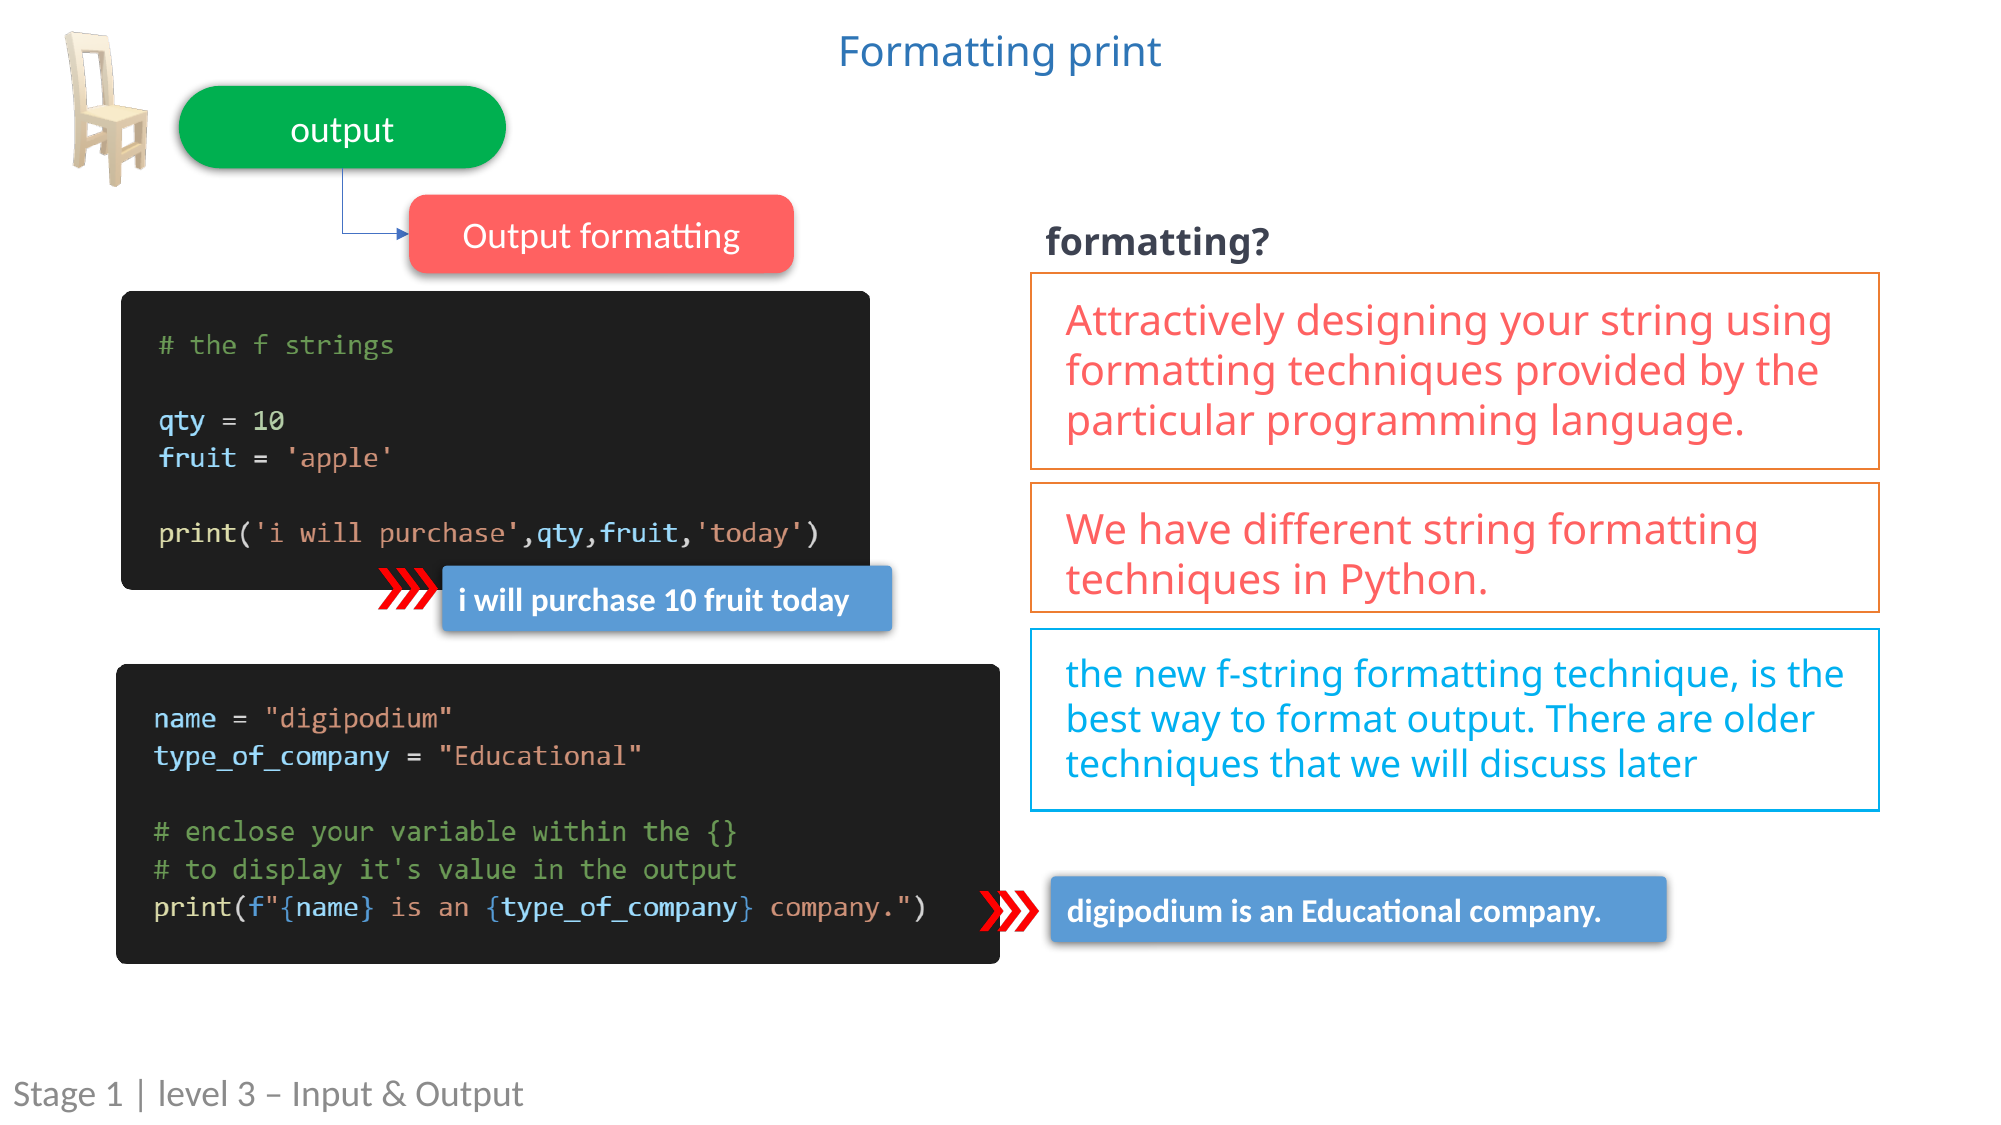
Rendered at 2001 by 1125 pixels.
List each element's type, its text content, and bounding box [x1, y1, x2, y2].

text_box formatting? [1030, 210, 1496, 271]
text_box [1030, 272, 1880, 470]
text_box output [178, 85, 506, 169]
picture [121, 266, 870, 624]
text_box i will purchase 10 fruit today [442, 565, 893, 632]
text_box the new f-string formatting technique, is the best way to format output. There are older techniques that we will discuss later [1050, 642, 1879, 793]
text_box [1030, 628, 1880, 812]
title Formatting print [151, 20, 1879, 86]
text_box We have different string formatting techniques in Python. [1050, 495, 1879, 611]
text_box [1030, 482, 1880, 613]
picture [116, 649, 1044, 982]
picture [63, 20, 151, 187]
text_box digipodium is an Educational company. [1050, 876, 1667, 942]
text_box Attractively designing your string using formatting techniques provided by the particular programming language. [1050, 286, 1879, 452]
text_box Output formatting [408, 193, 795, 266]
footer Stage 1 | level 3 – Input & Output [0, 1061, 1418, 1122]
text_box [342, 167, 409, 235]
